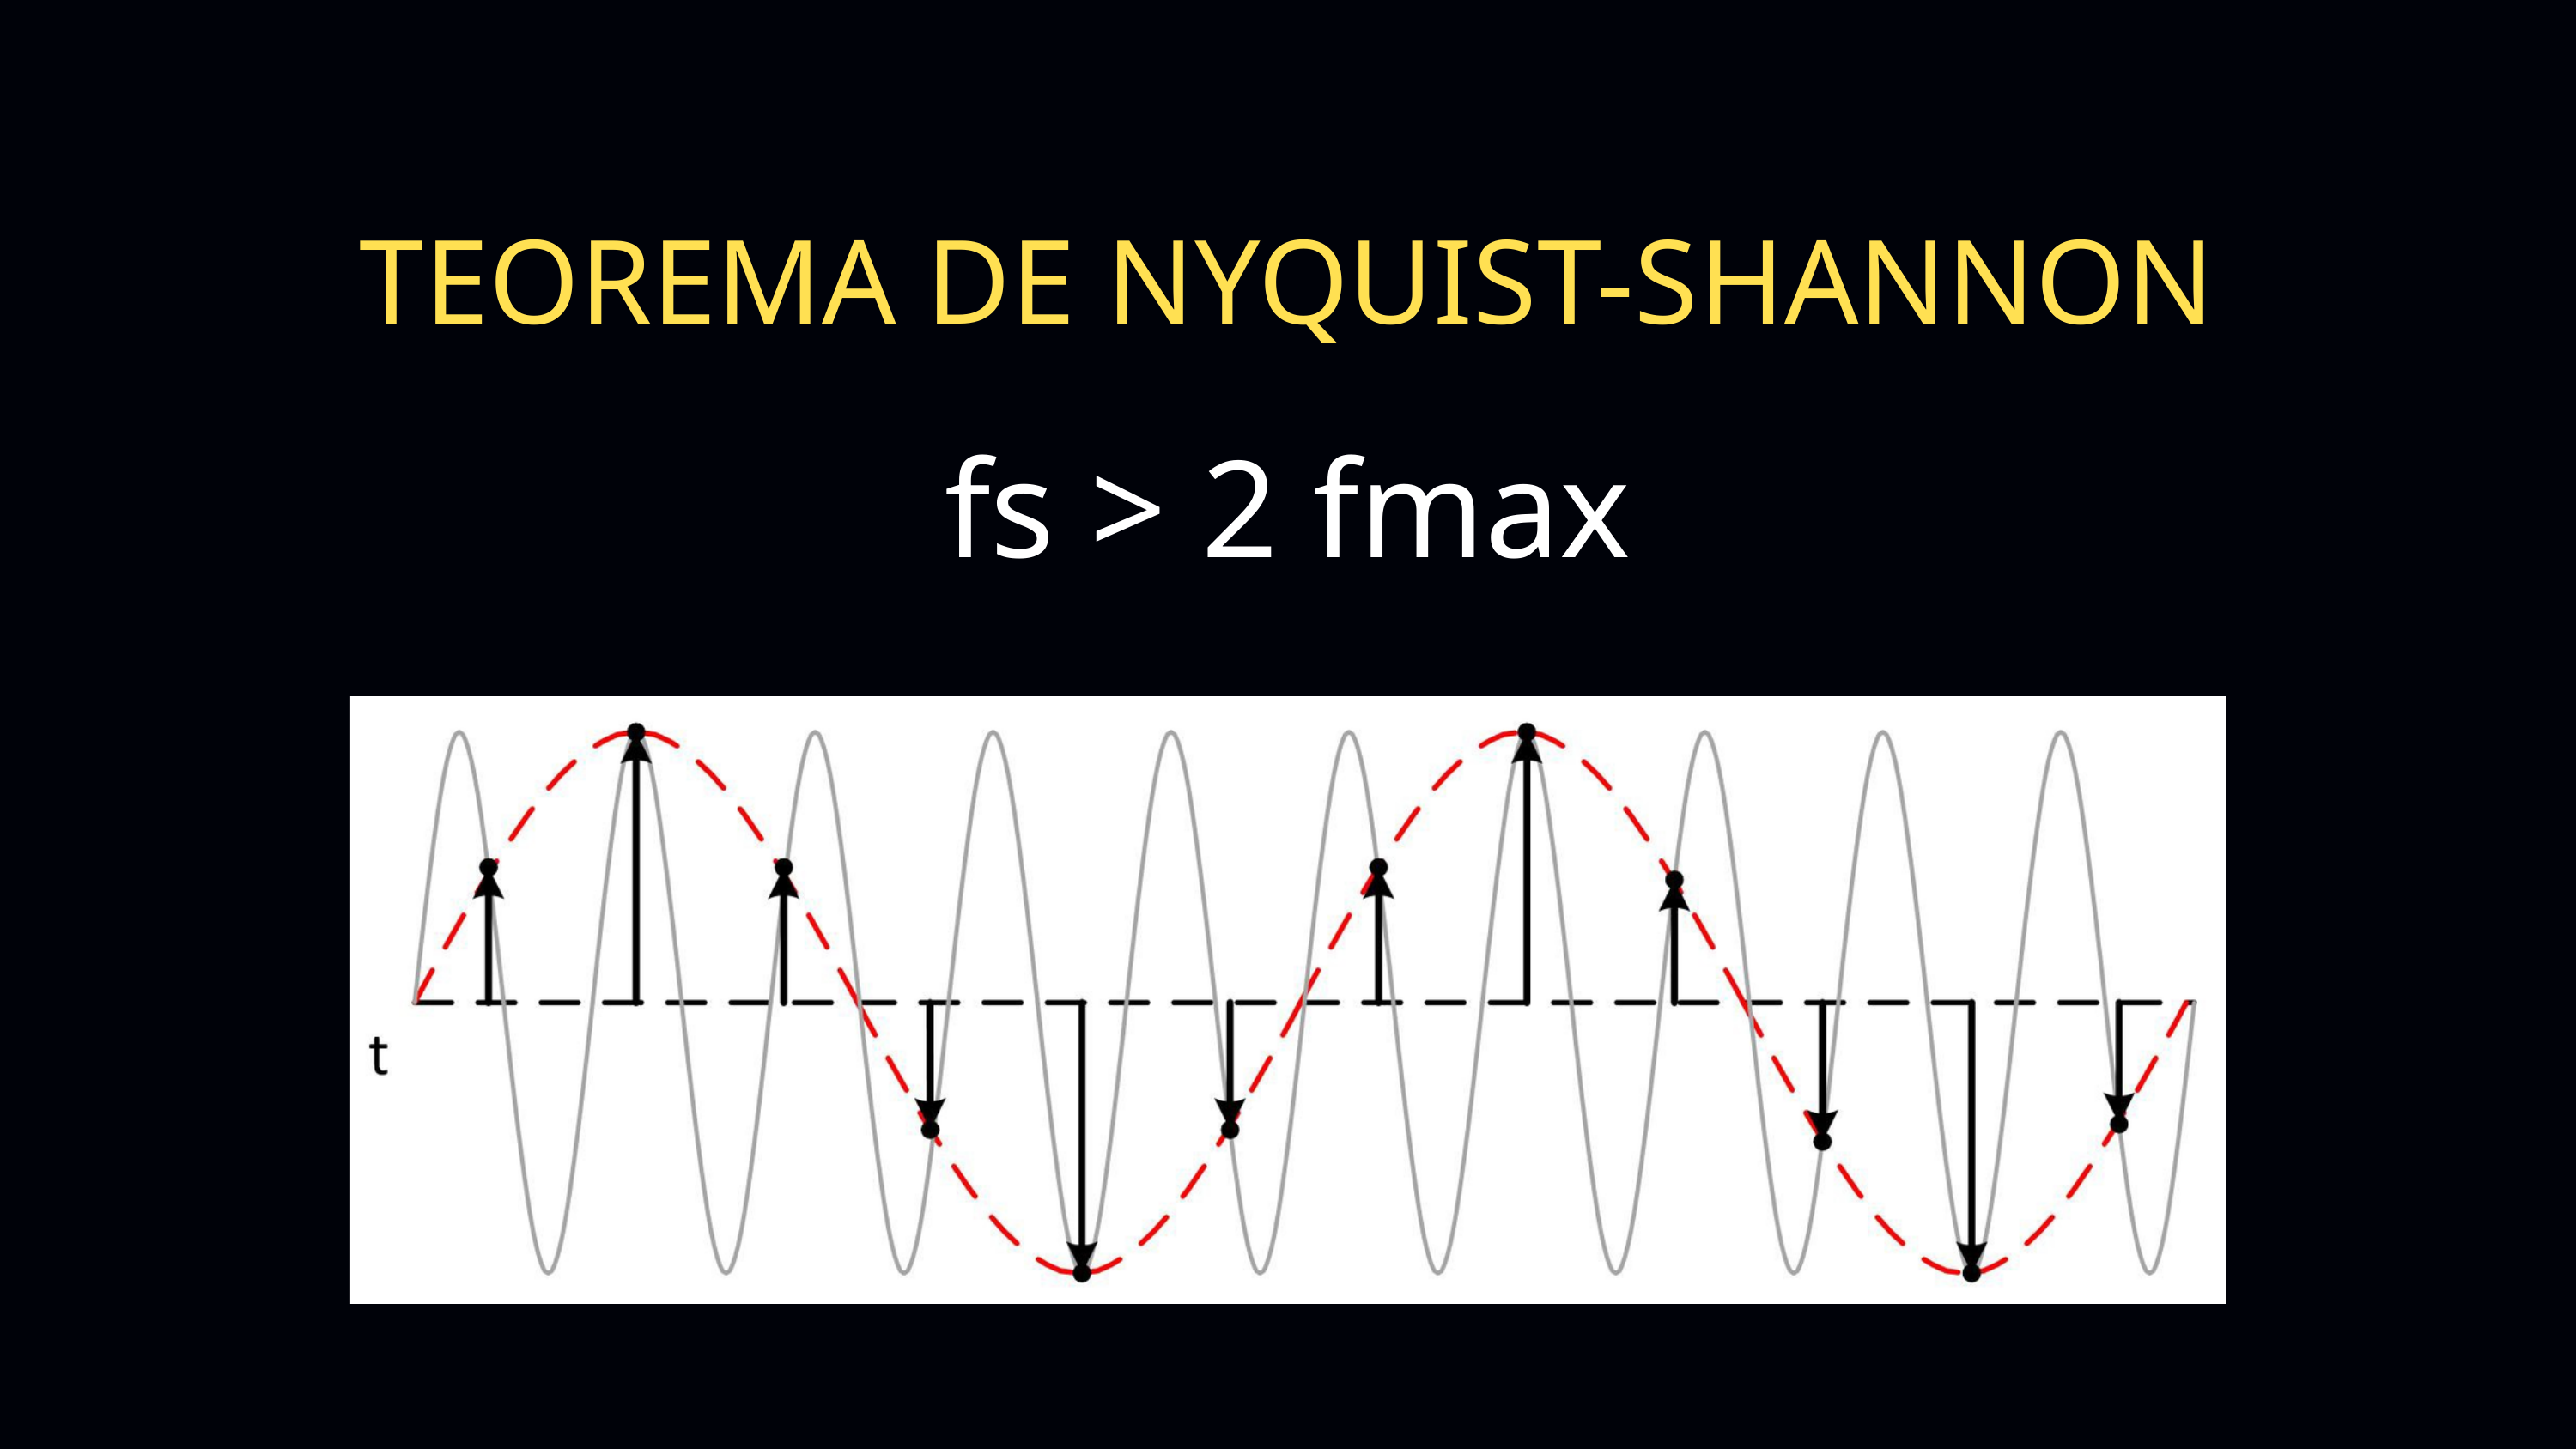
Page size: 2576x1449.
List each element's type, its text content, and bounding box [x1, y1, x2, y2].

text_box fs > 2 fmax [295, 396, 2281, 585]
text_box [349, 696, 2226, 1304]
text_box TEOREMA DE NYQUIST-SHANNON [295, 207, 2281, 348]
